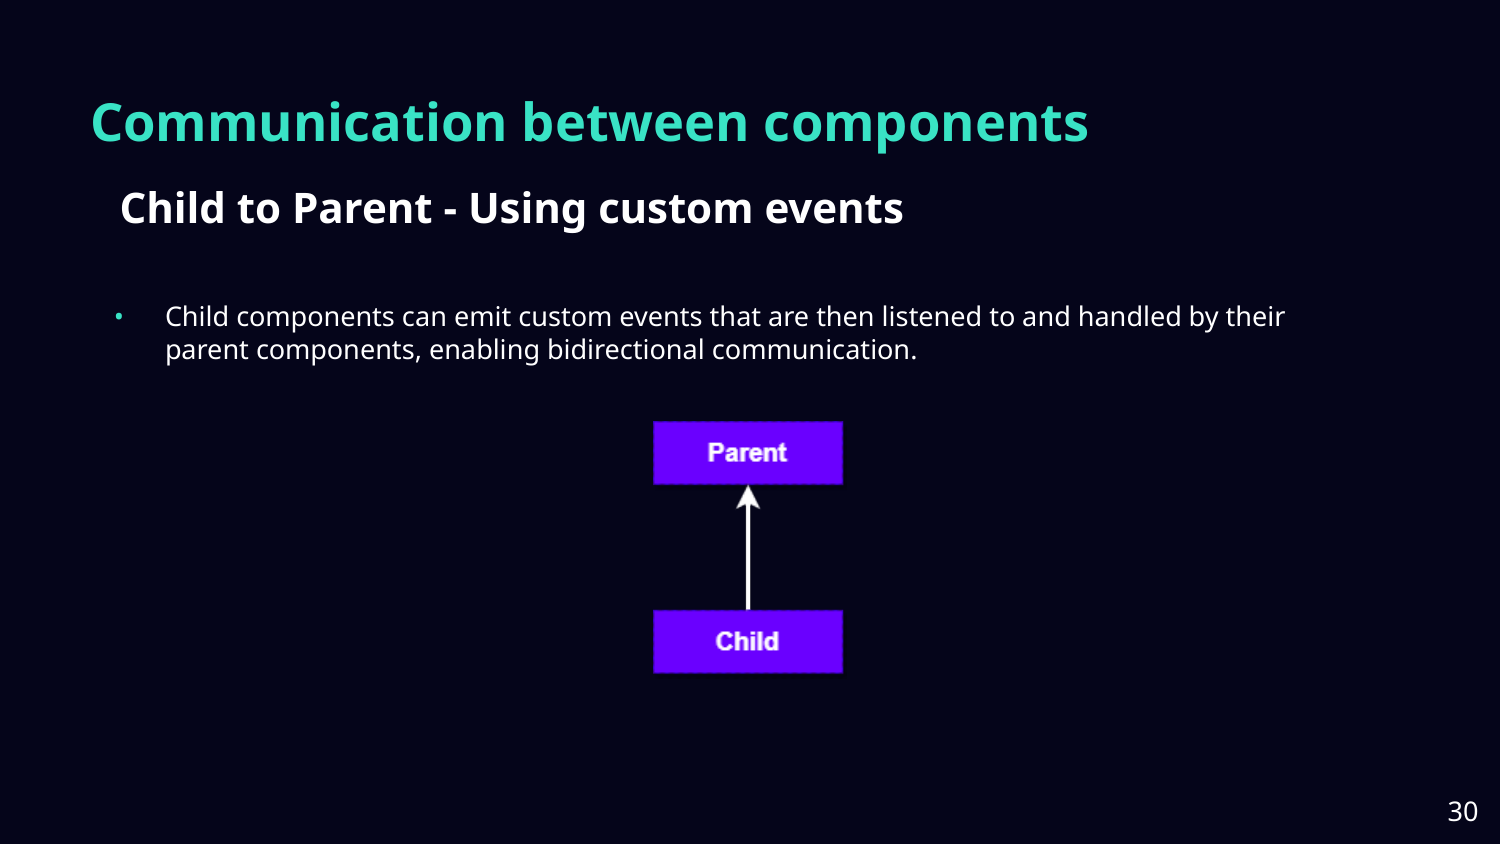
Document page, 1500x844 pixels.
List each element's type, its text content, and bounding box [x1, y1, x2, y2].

list Child to Parent - Using custom events Child components can emit custom events that are then listened to and handled by their parent components, enabling bidirectional communication. [75, 167, 1387, 750]
slide_number ‹#› [1403, 779, 1494, 844]
title Communication between components [75, 72, 1387, 167]
picture [653, 421, 847, 679]
